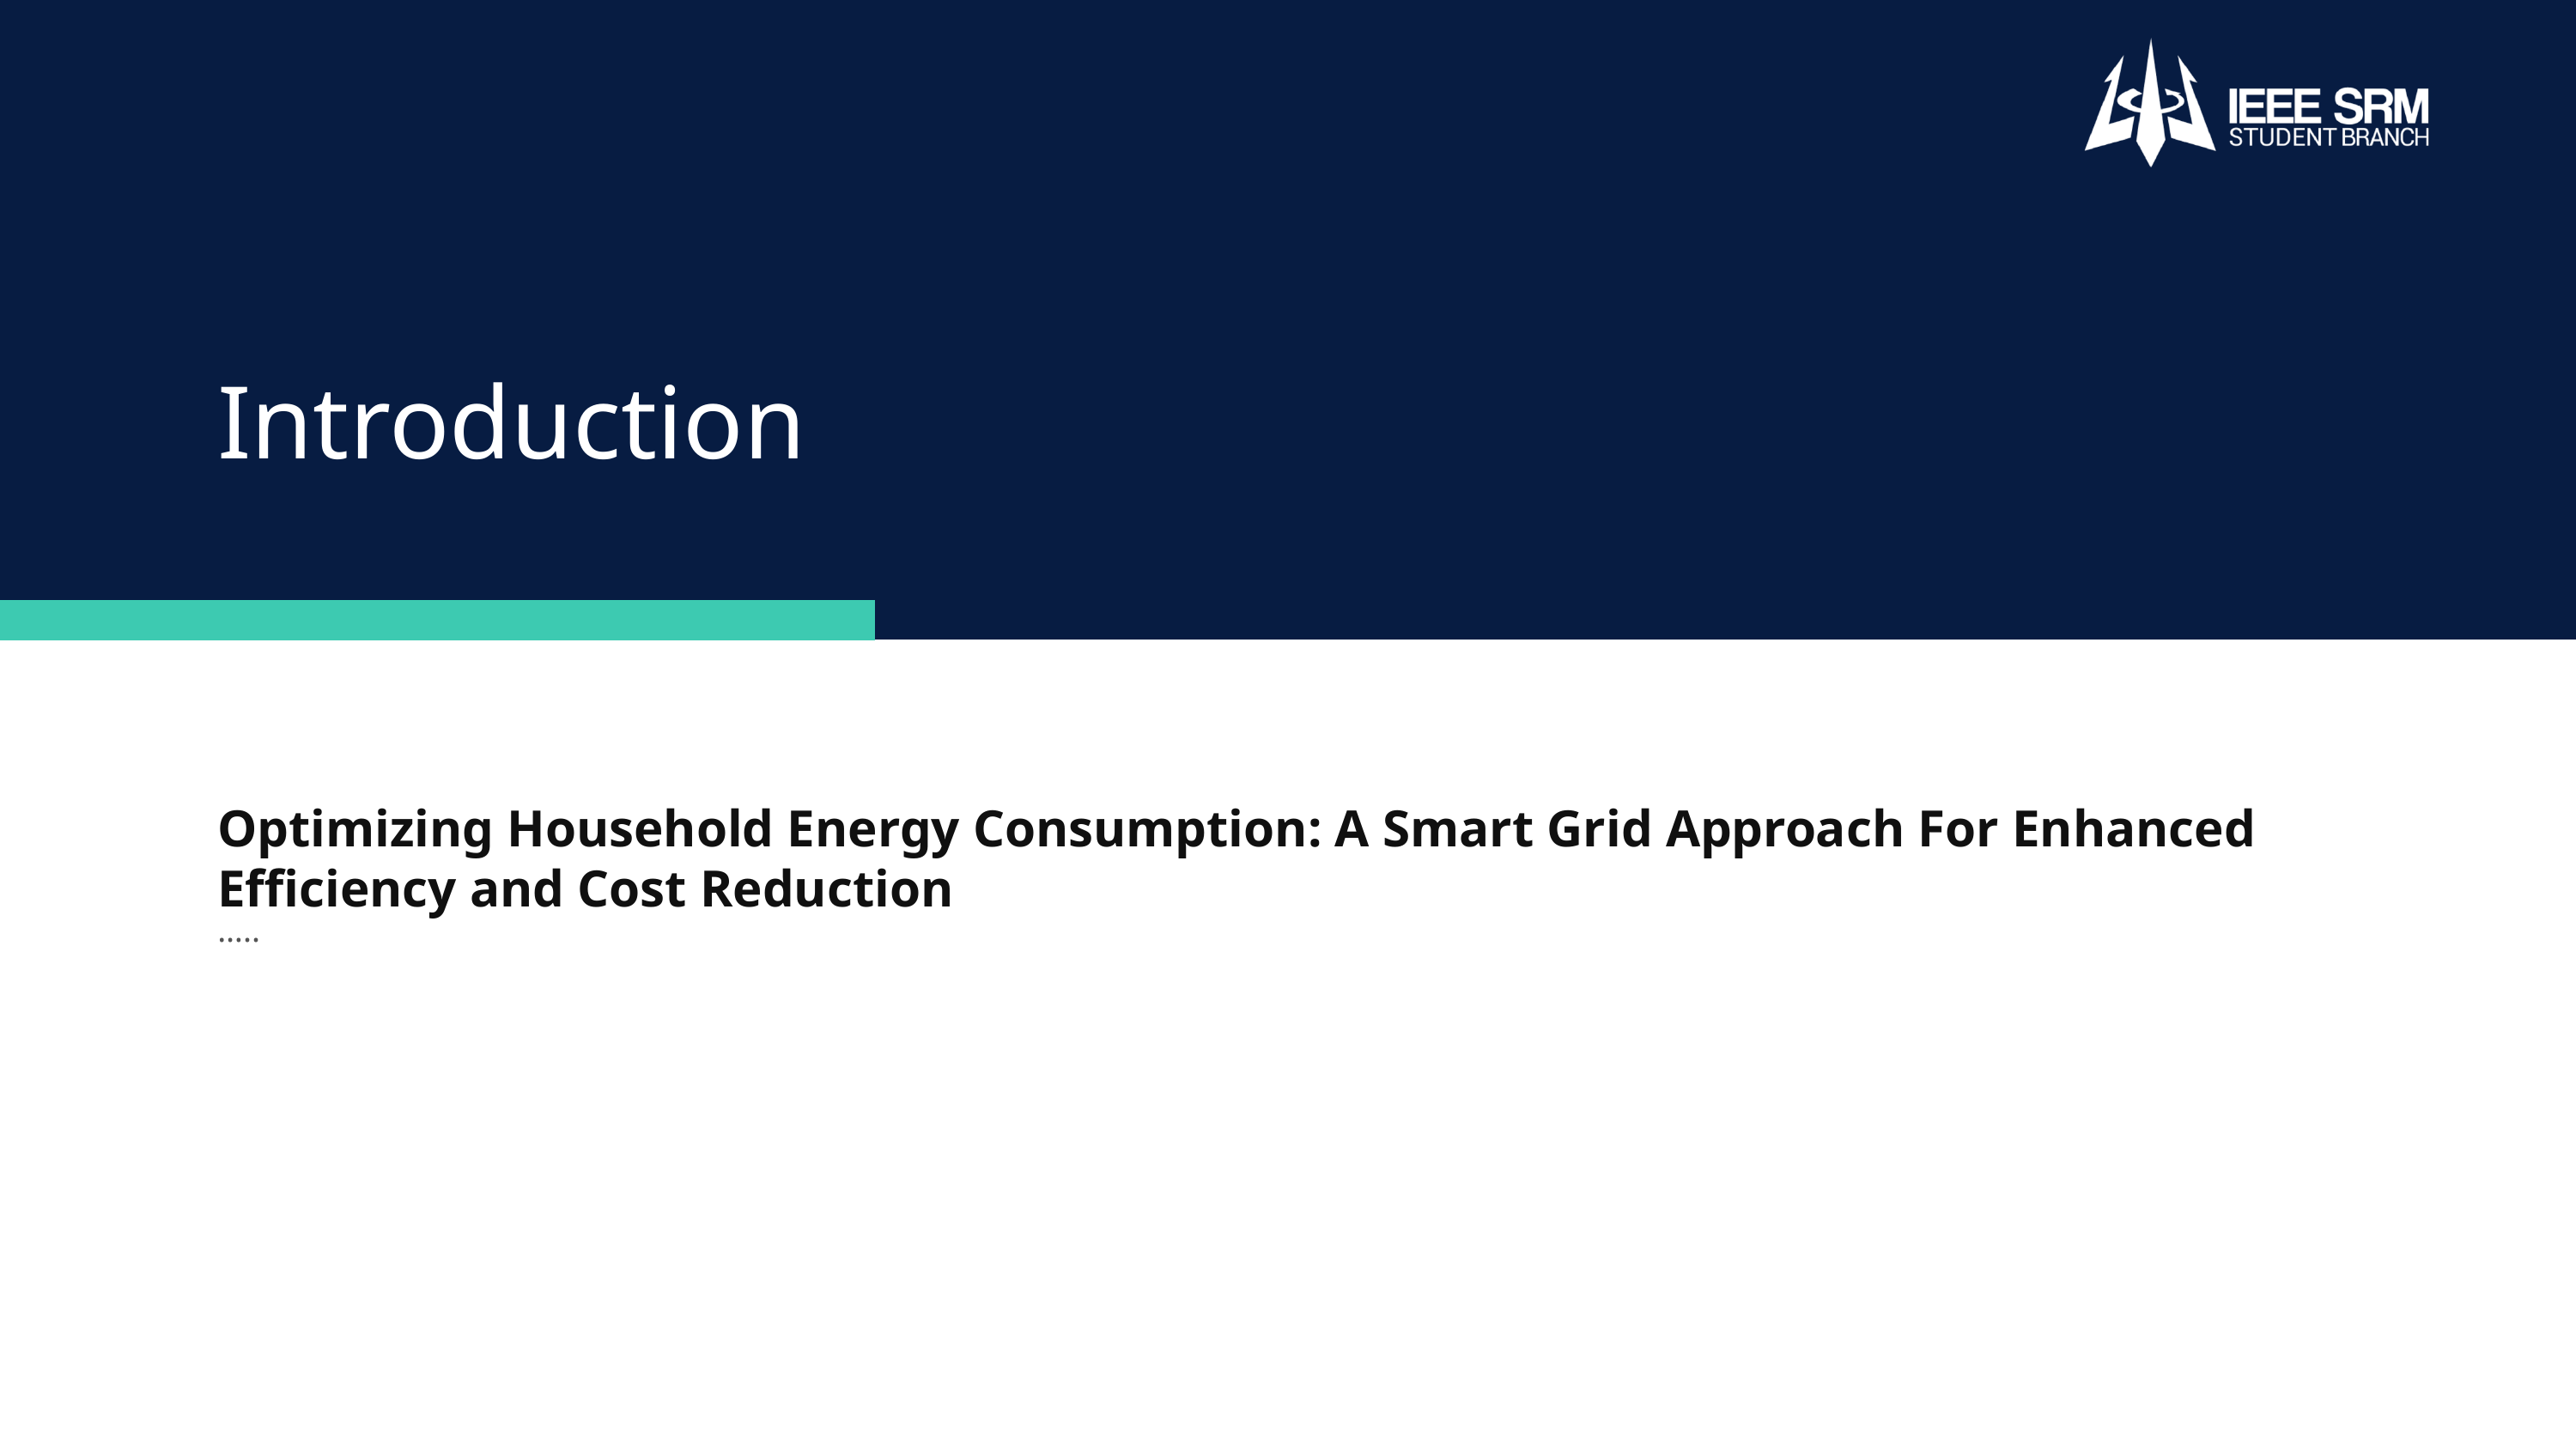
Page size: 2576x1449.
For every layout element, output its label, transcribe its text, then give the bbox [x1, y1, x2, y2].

text_box Optimizing Household Energy Consumption: A Smart Grid Approach For Enhanced Efficiency and Cost Reduction [217, 796, 2359, 918]
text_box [0, 0, 2576, 640]
picture [2068, 21, 2444, 178]
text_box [0, 585, 876, 648]
text_box ….. [217, 896, 1216, 949]
